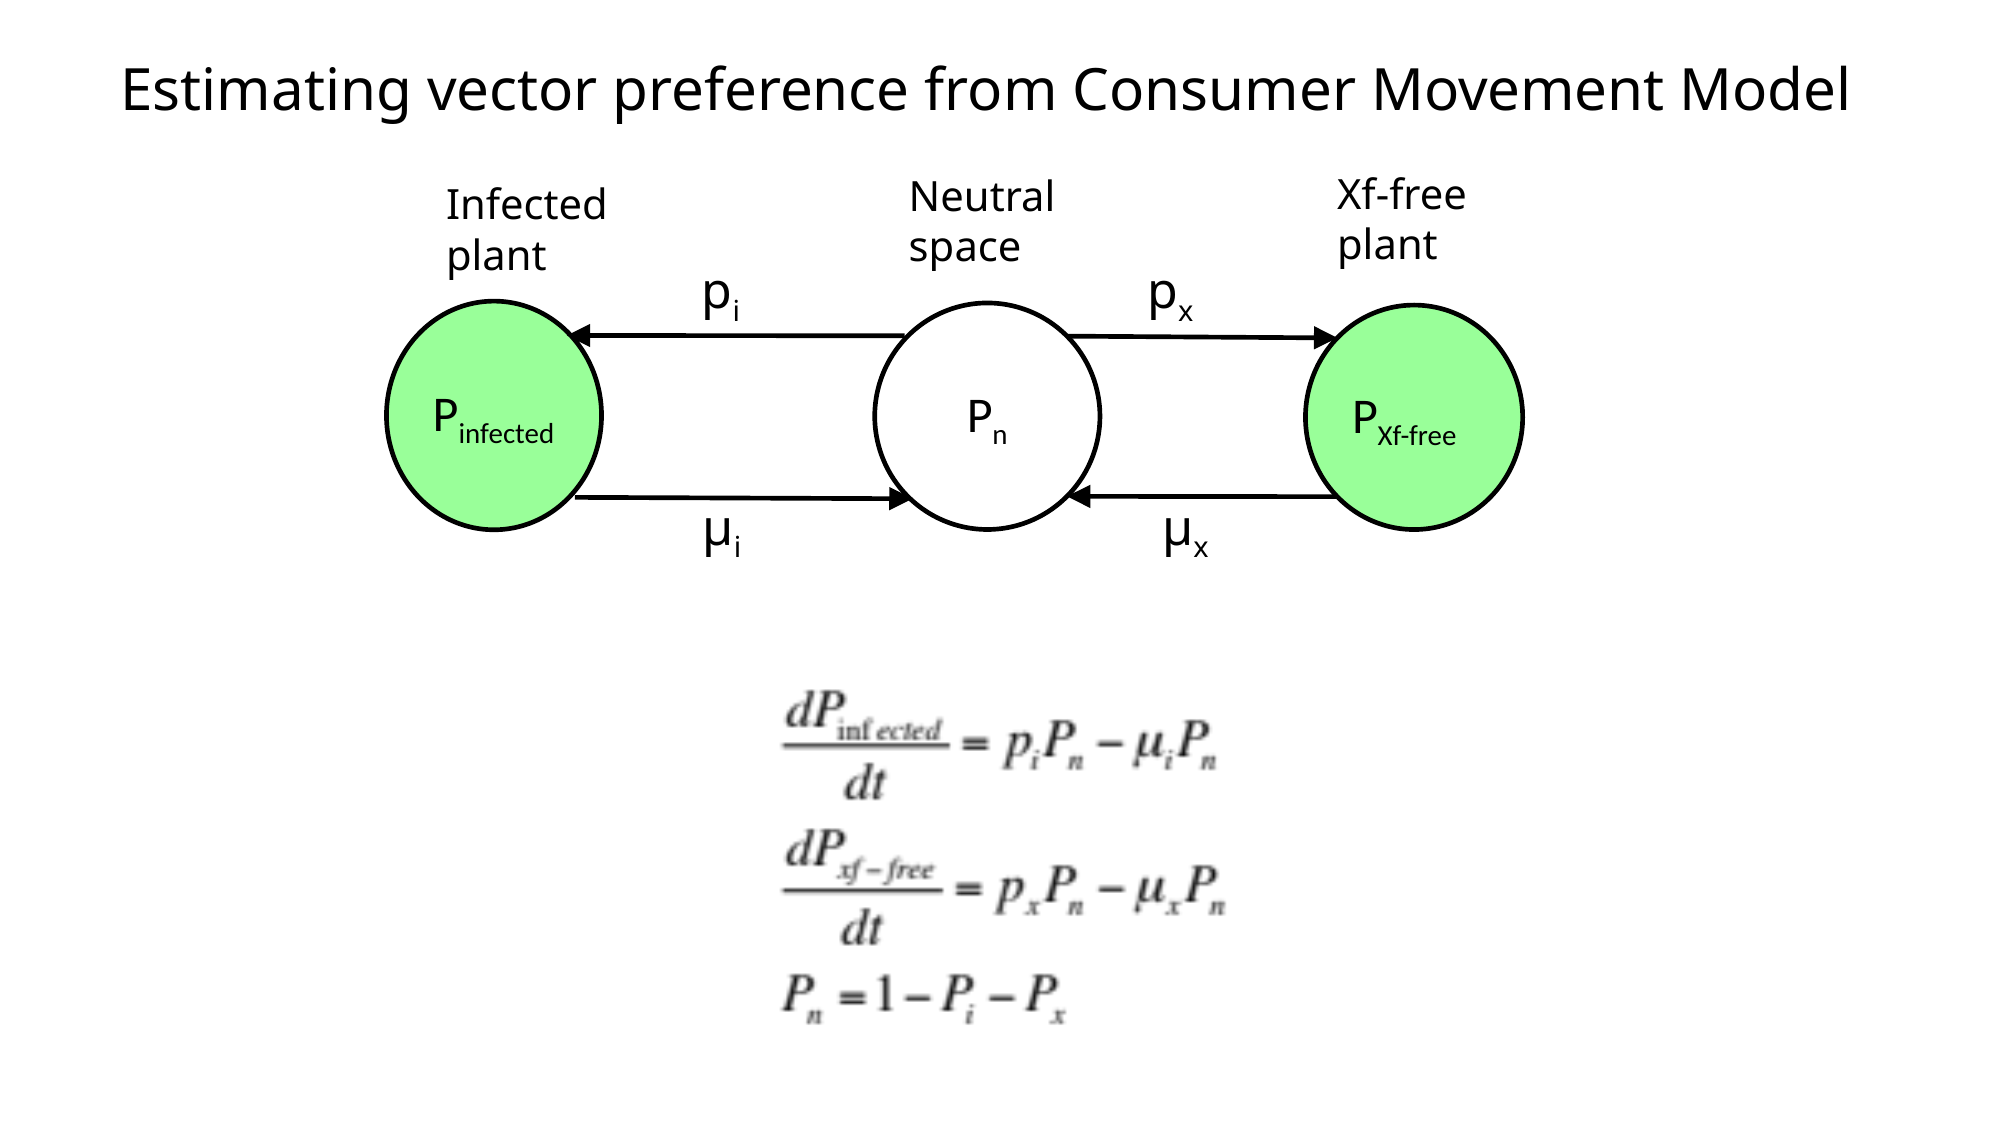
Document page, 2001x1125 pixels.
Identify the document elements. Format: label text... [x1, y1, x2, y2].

text_box μi [687, 487, 757, 497]
text_box PXf-free [1305, 305, 1523, 530]
text_box Pn [874, 302, 1100, 530]
text_box Infected plant [431, 170, 623, 286]
text_box Xf-free plant [1322, 160, 1482, 275]
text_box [775, 675, 1236, 1032]
text_box μx [1147, 499, 1224, 571]
text_box Pinfected [386, 301, 602, 530]
text_box pi [686, 251, 755, 335]
text_box μx [1147, 487, 1224, 498]
text_box Neutral space [893, 162, 1071, 278]
text_box px [1132, 251, 1209, 333]
text_box Estimating vector preference from Consumer Movement Model [105, 44, 1867, 130]
text_box μi [687, 499, 757, 571]
